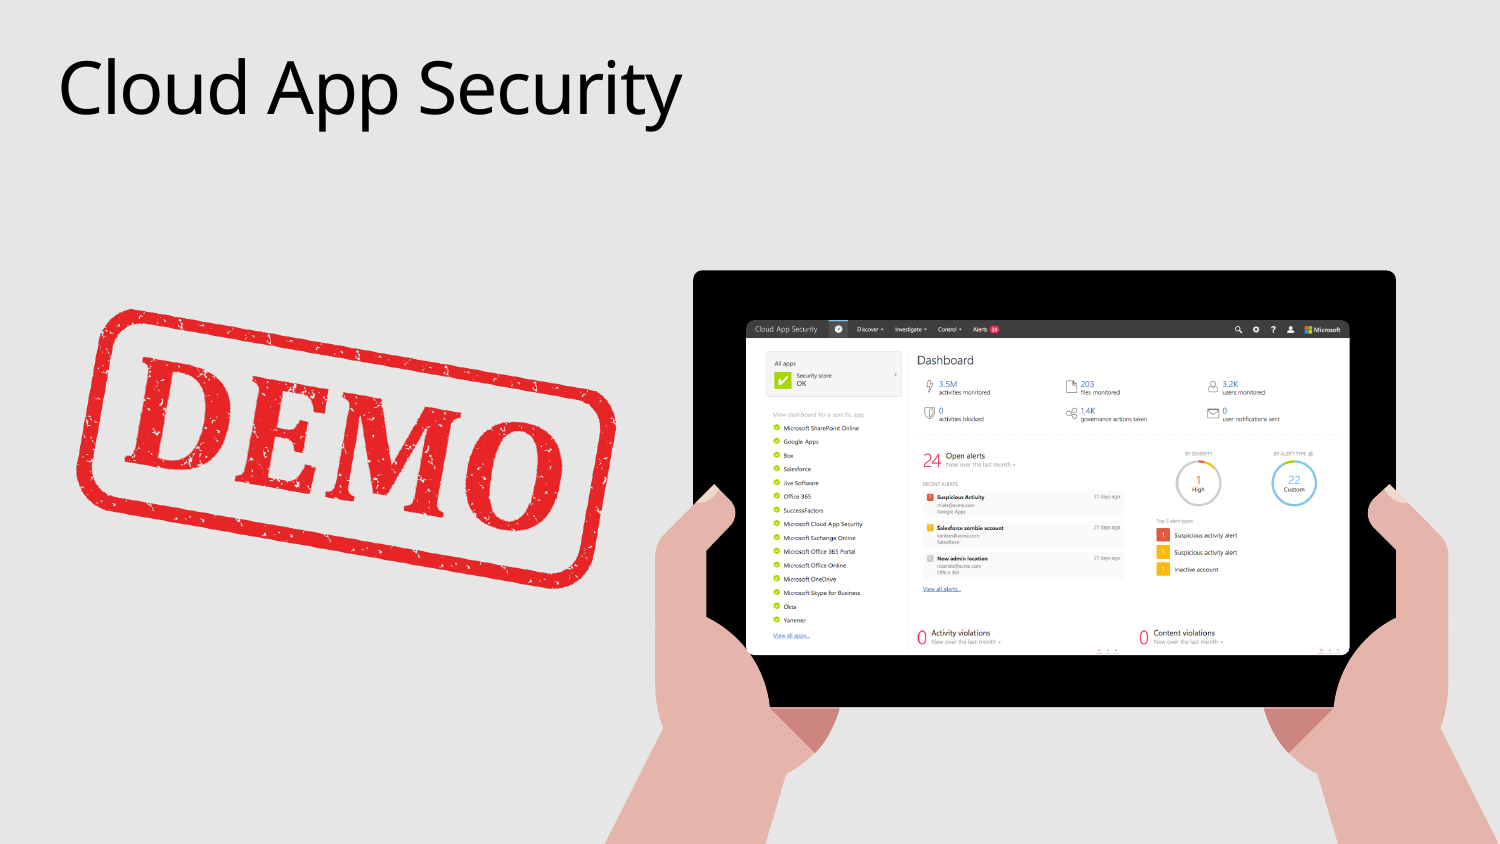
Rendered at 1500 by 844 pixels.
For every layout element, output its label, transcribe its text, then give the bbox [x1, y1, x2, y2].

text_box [602, 268, 1499, 844]
picture [0, 303, 697, 597]
title Cloud App Security [33, 35, 1468, 147]
